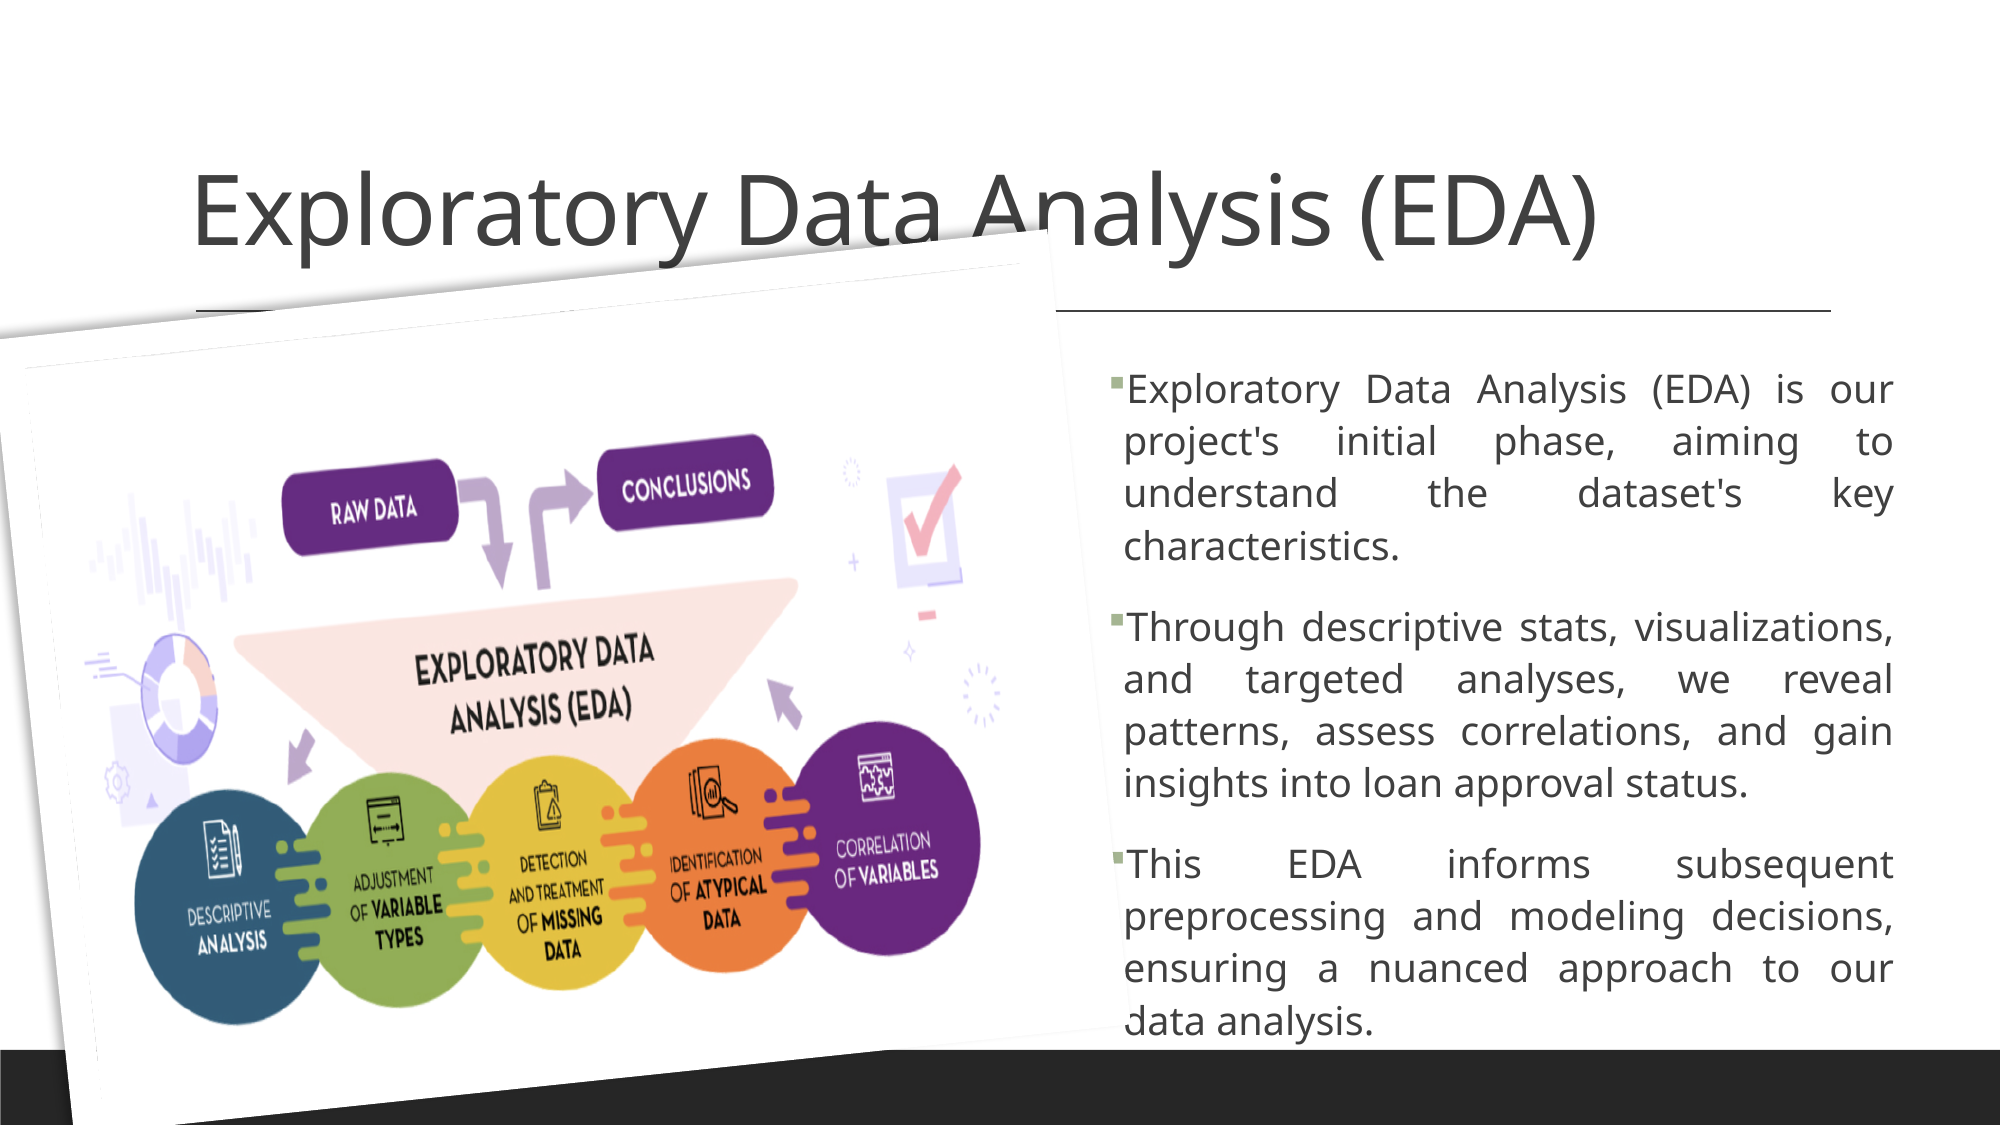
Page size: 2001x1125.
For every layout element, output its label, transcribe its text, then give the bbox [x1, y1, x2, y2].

title Exploratory Data Analysis (EDA) [174, 115, 1825, 275]
list Exploratory Data Analysis (EDA) is our project's initial phase, aiming to understand the dataset's key characteristics. Through descriptive stats, visualizations, and targeted analyses, we reveal patterns, assess correlations, and gain insights into loan approval status. This EDA informs subsequent preprocessing and modeling decisions, ensuring a nuanced approach to our data analysis. [1108, 351, 1895, 1051]
picture [26, 264, 1096, 1100]
